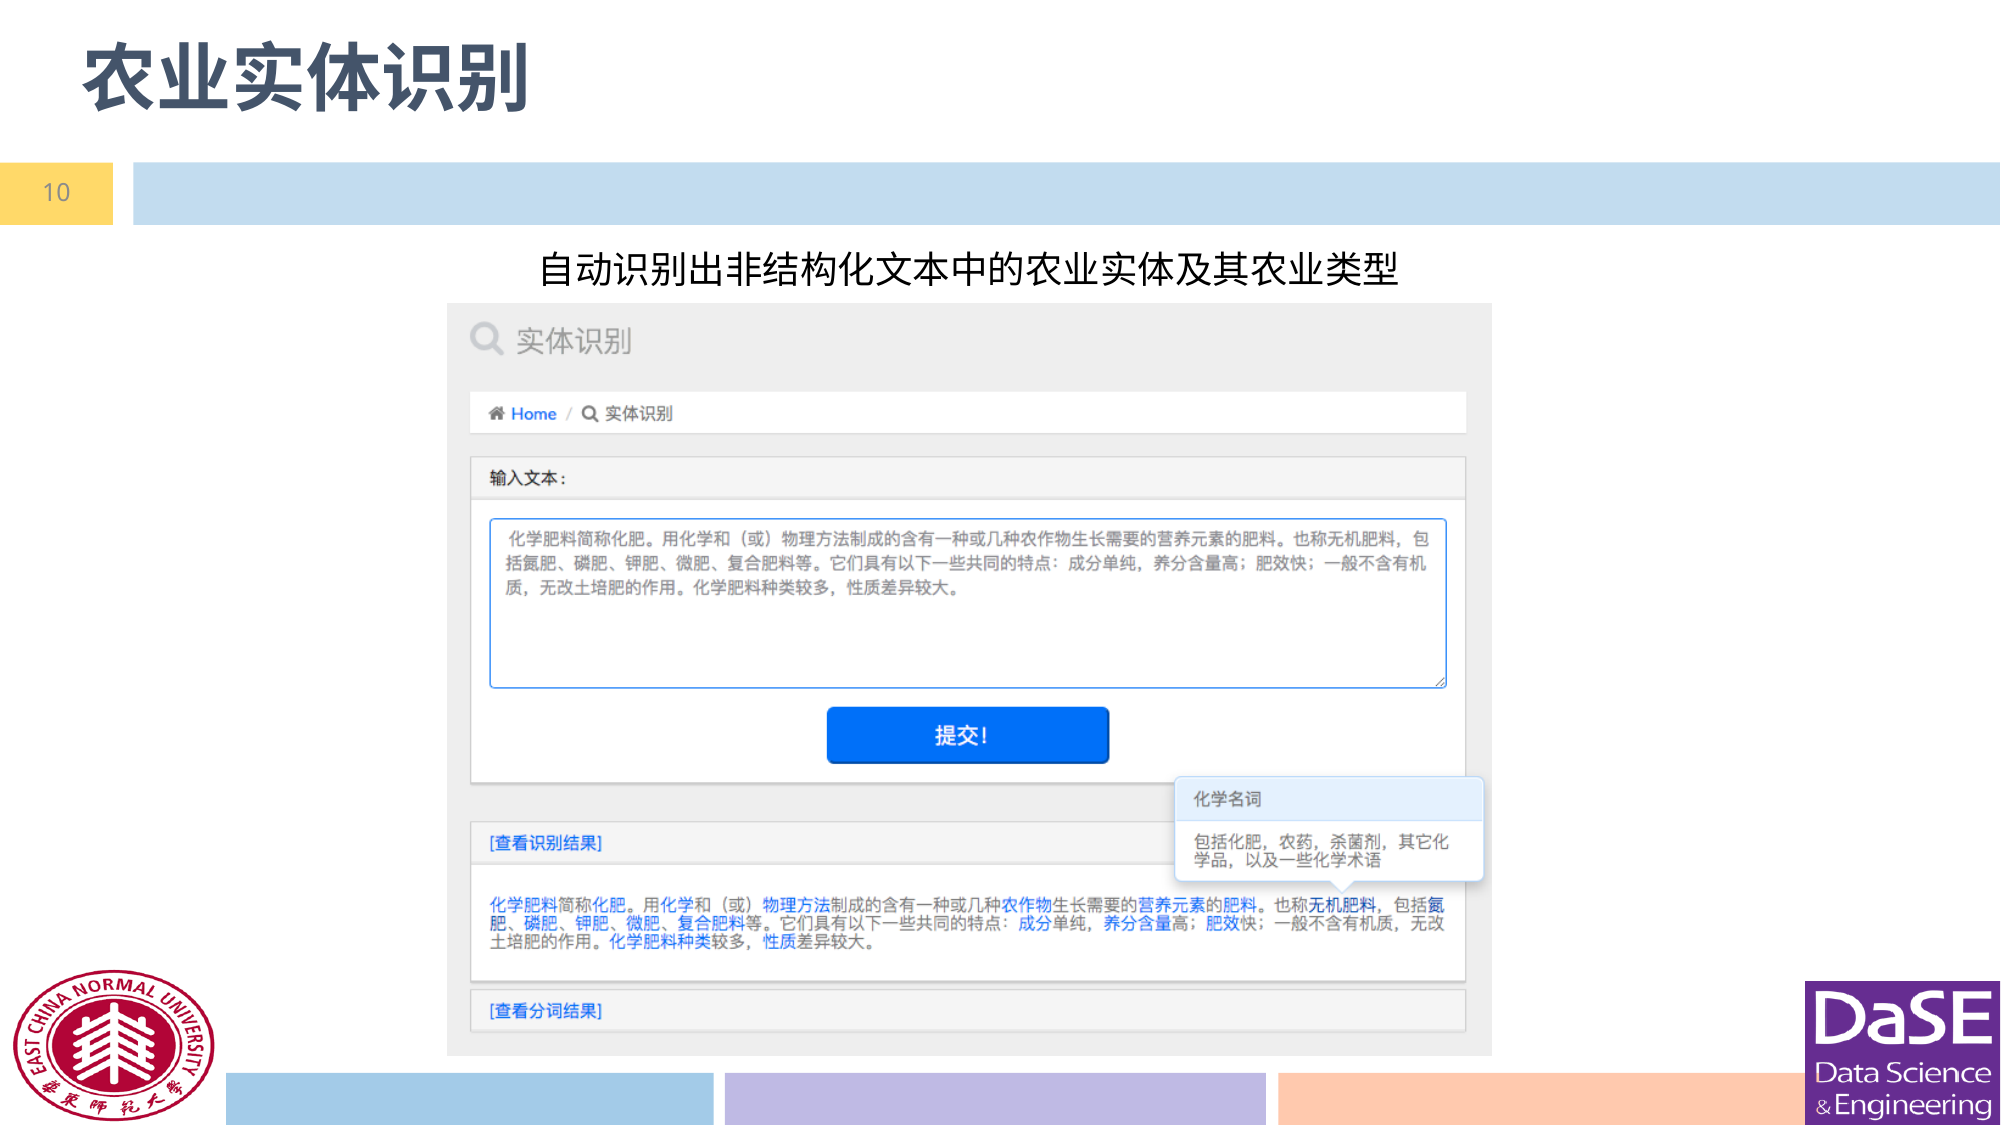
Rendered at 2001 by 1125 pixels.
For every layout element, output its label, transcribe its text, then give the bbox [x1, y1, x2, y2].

text_box 自动识别出非结构化文本中的农业实体及其农业类型 [523, 238, 1417, 298]
picture [0, 960, 226, 1125]
title 农业实体识别 [66, 0, 1945, 175]
slide_number 10 [0, 162, 113, 225]
picture [1805, 981, 2001, 1125]
picture [447, 303, 1492, 1056]
